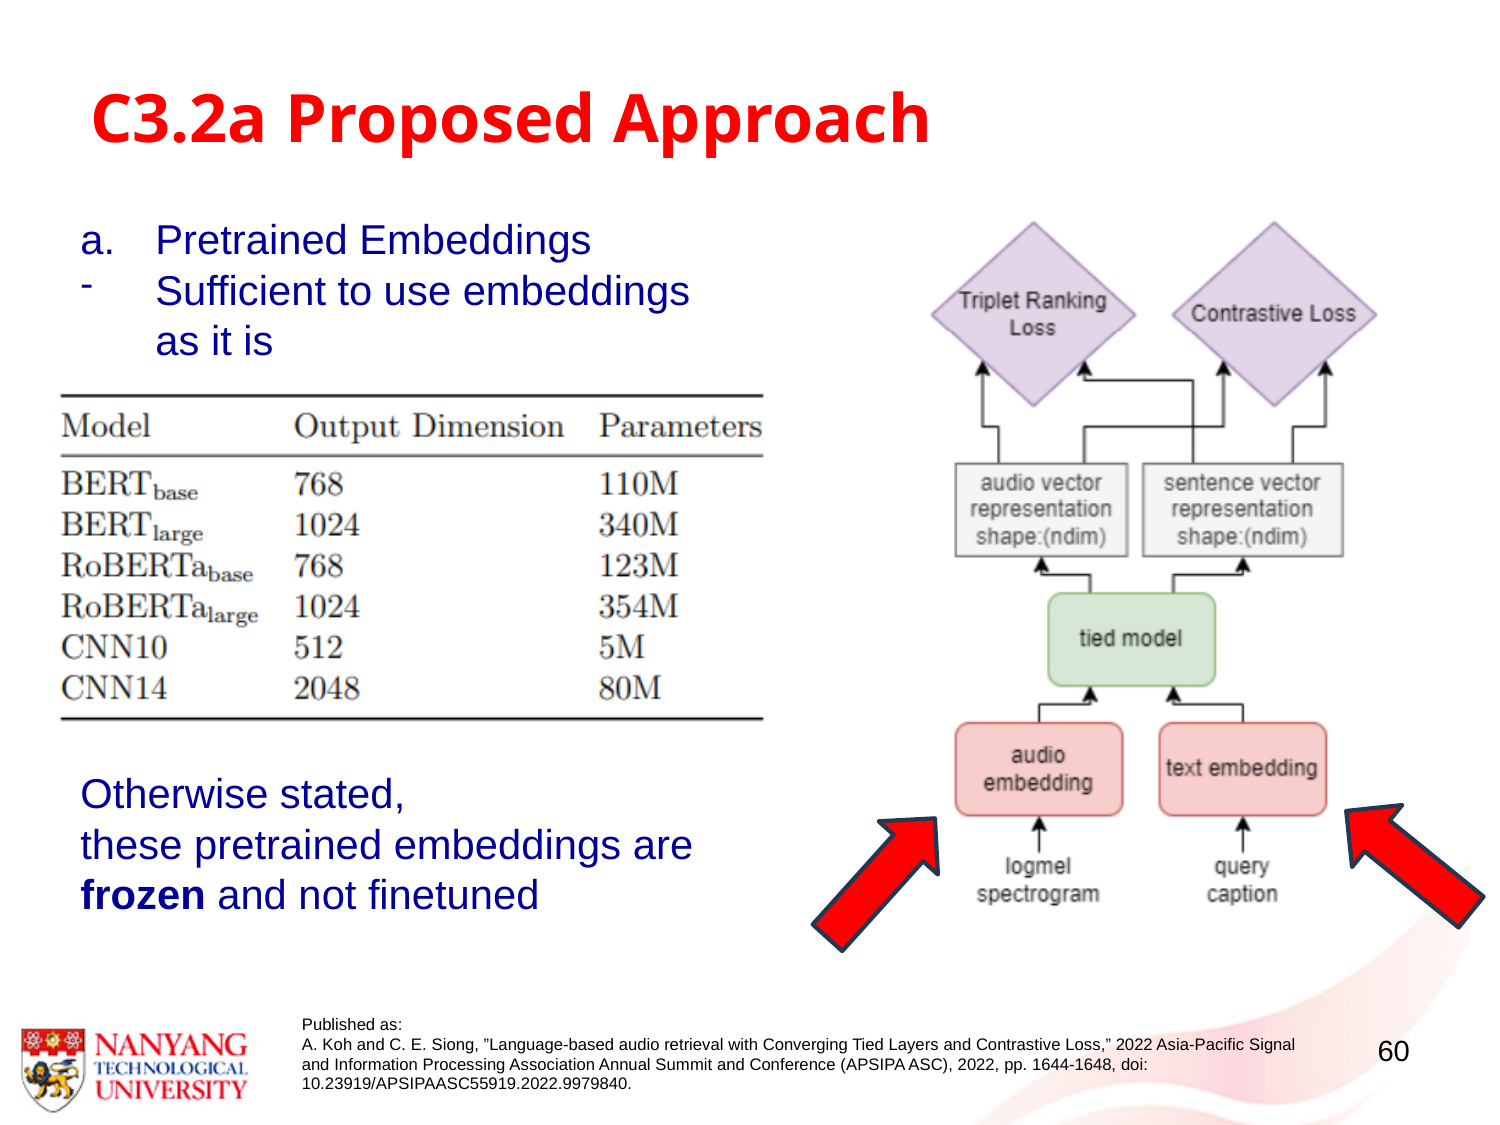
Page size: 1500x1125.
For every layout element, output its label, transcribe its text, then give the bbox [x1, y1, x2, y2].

picture [0, 1, 1470, 1125]
text_box Published as: A. Koh and C. E. Siong, ”Language-based audio retrieval with Converging Tied Layers and Contrastive Loss,” 2022 Asia-Pacific Signal and Information Processing Association Annual Summit and Conference (APSIPA ASC), 2022, pp. 1644-1648, doi: 10.23919/APSIPAASC55919.2022.9979840. [286, 1006, 1314, 1101]
list Pretrained Embeddings Sufficient to use embeddings as it is Otherwise stated, these pretrained embeddings are frozen and not finetuned [65, 205, 721, 367]
list Pretrained Embeddings Sufficient to use embeddings as it is Otherwise stated, these pretrained embeddings are frozen and not finetuned [65, 743, 721, 873]
title C3.2a Proposed Approach [74, 46, 1426, 185]
slide_number 60 [1074, 1024, 1426, 1103]
text_box [810, 817, 912, 954]
text_box [1386, 802, 1486, 930]
